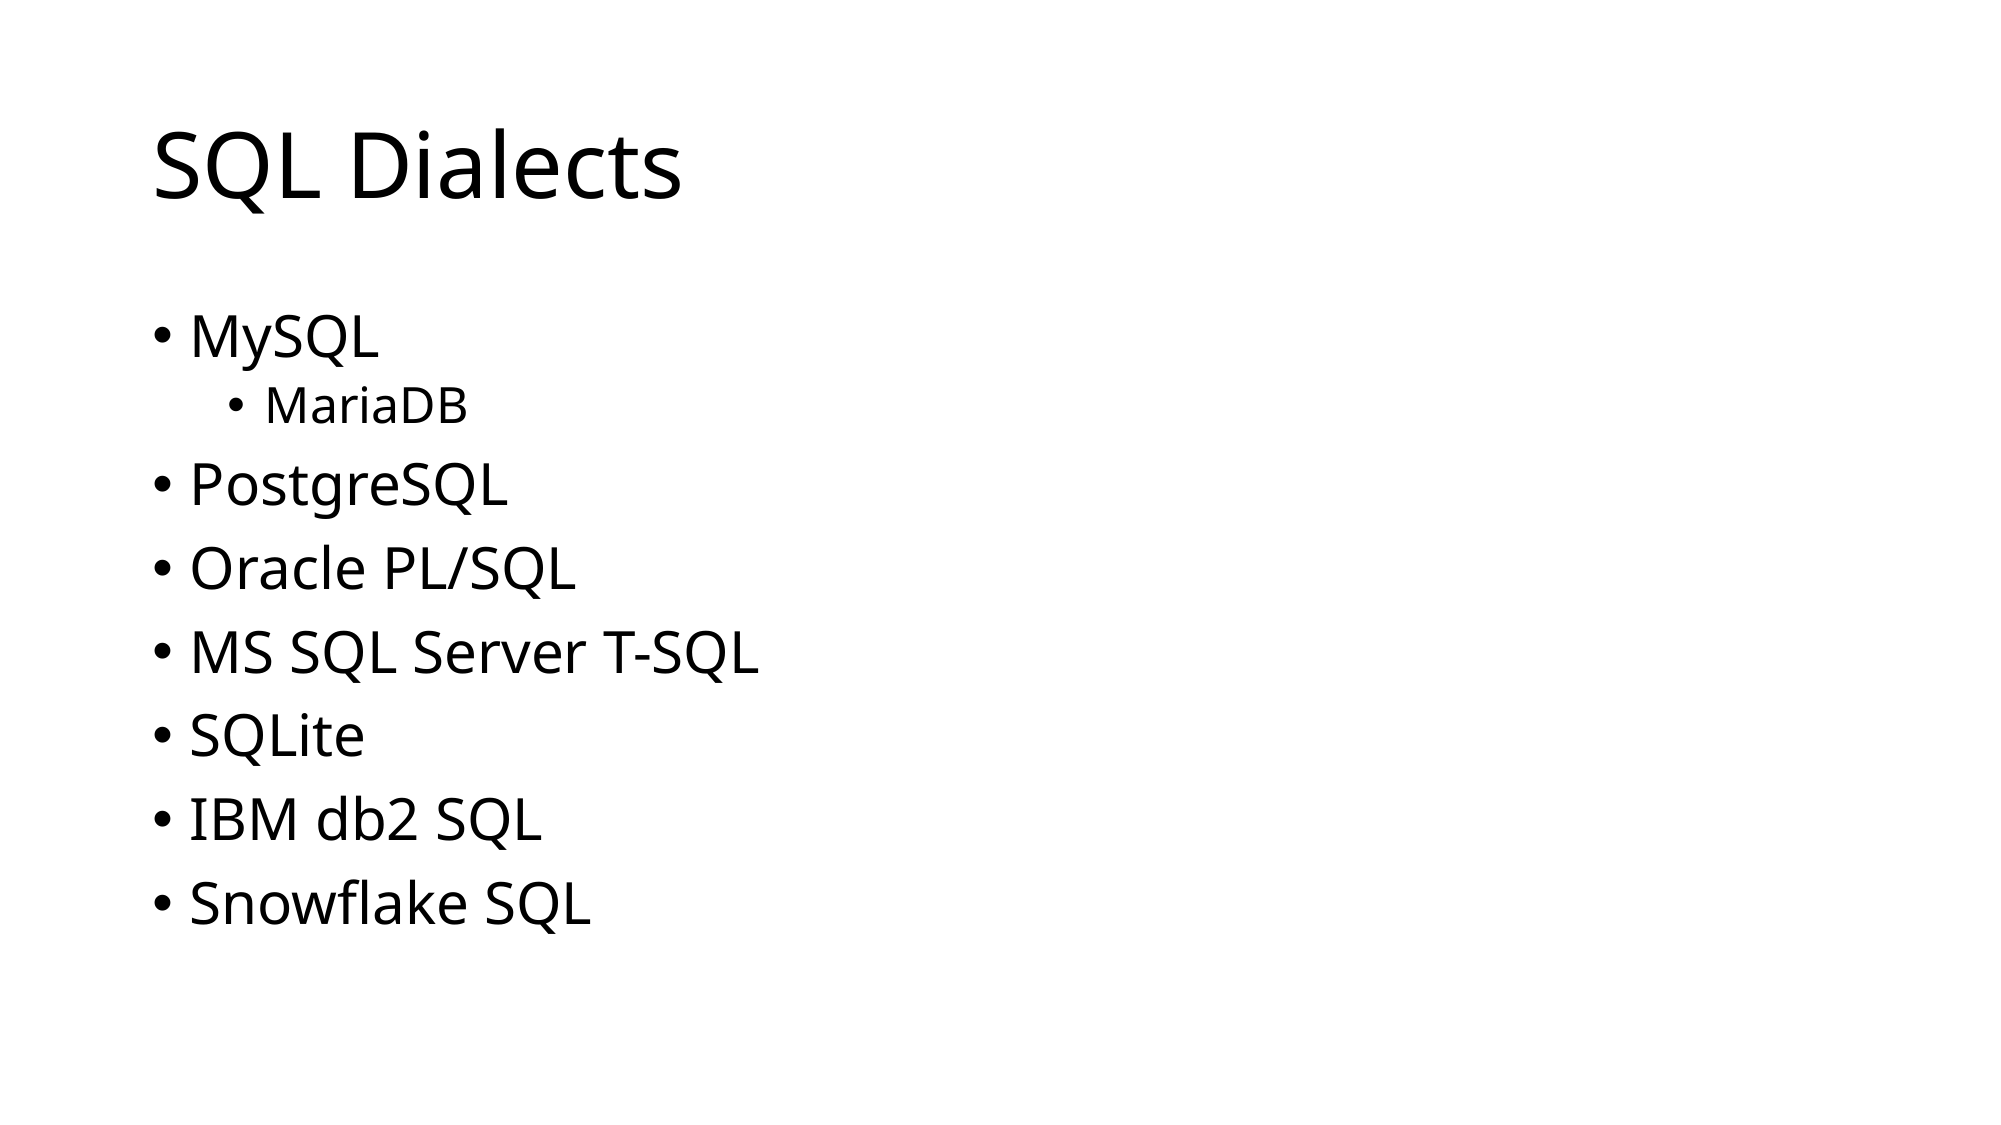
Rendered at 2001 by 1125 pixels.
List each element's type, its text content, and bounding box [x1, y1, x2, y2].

title SQL Dialects [137, 59, 1863, 278]
list MySQL MariaDB PostgreSQL Oracle PL/SQL MS SQL Server T-SQL SQLite IBM db2 SQL Snowflake SQL [137, 299, 1863, 1014]
